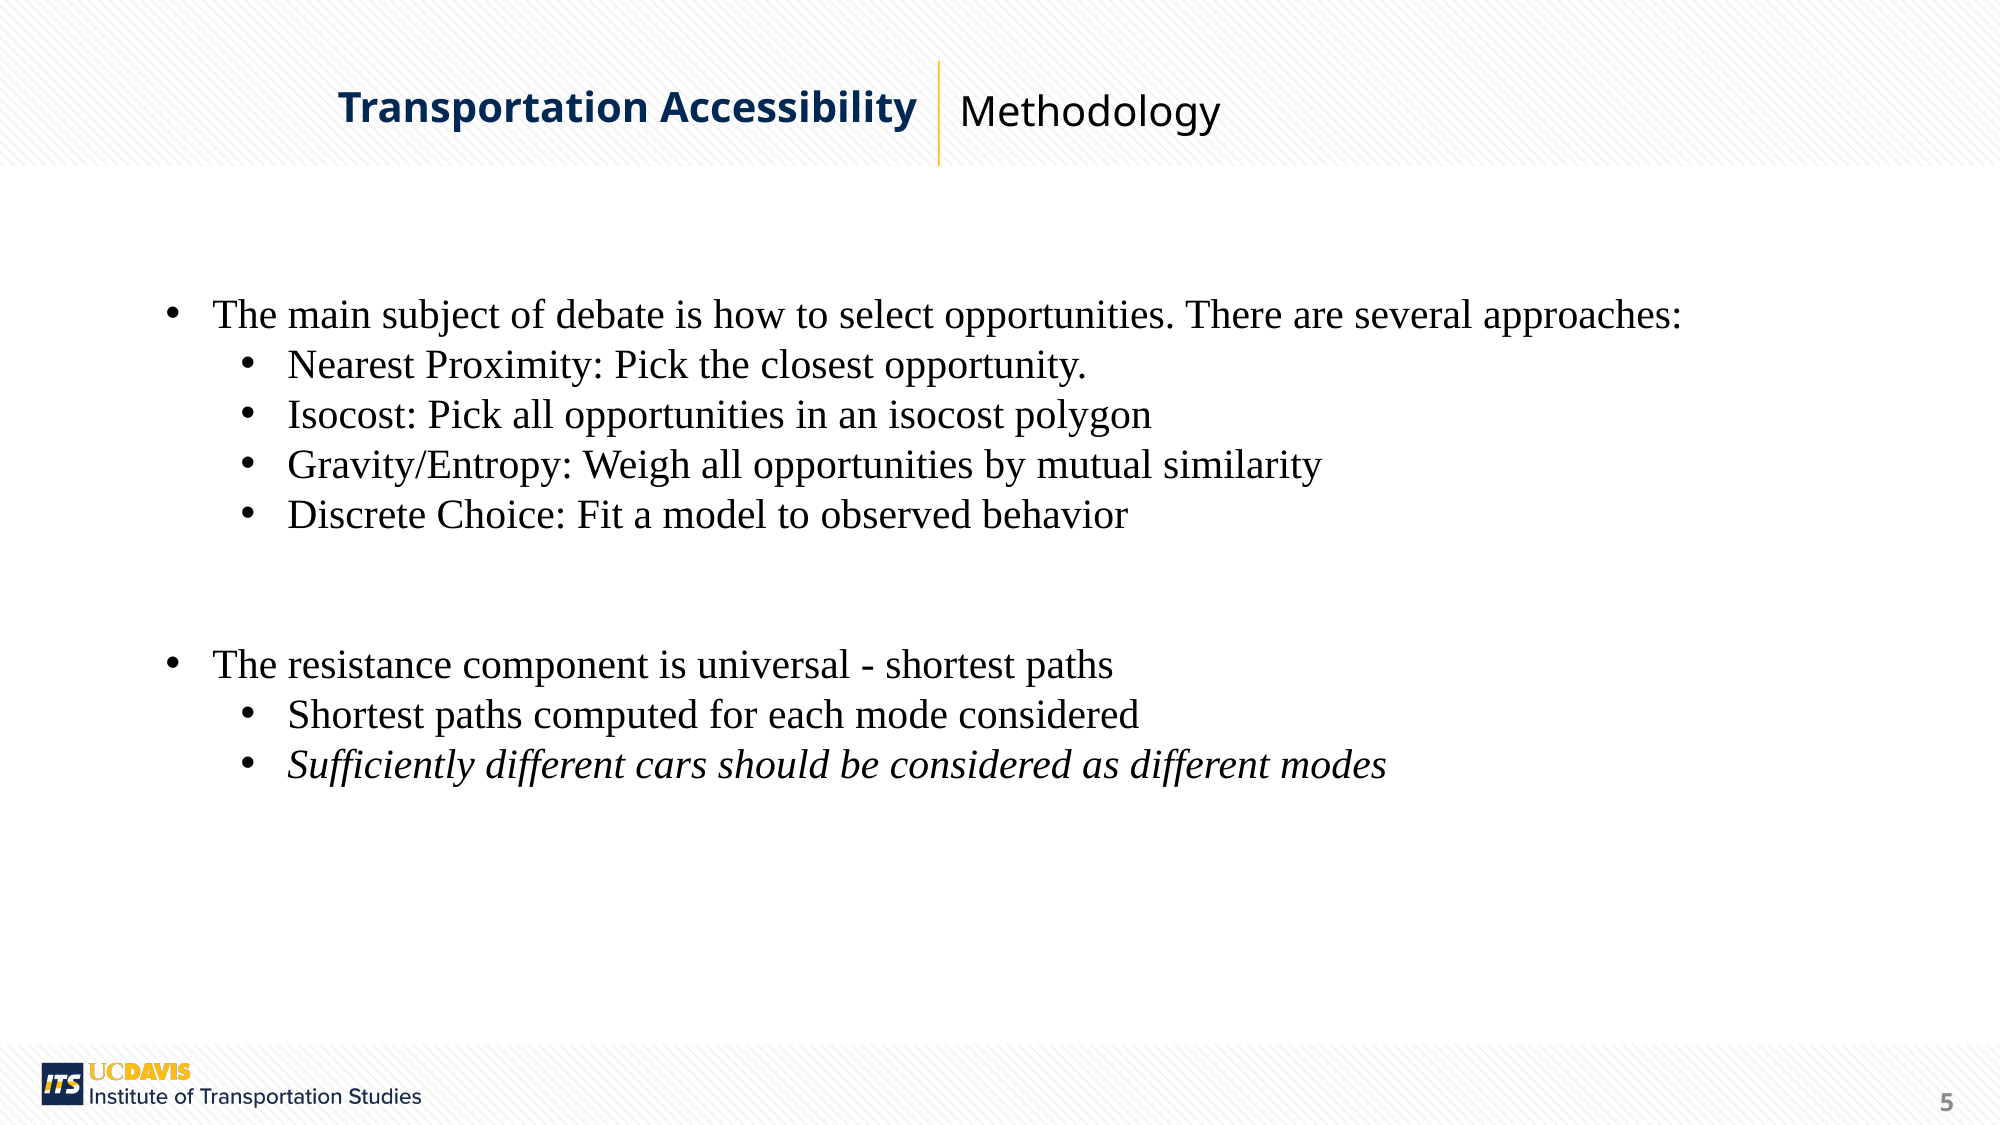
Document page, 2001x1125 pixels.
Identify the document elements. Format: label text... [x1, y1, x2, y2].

slide_number [1519, 1082, 1969, 1125]
text_box The main subject of debate is how to select opportunities. There are several approaches: Nearest Proximity: Pick the closest opportunity. Isocost: Pick all opportunities in an isocost polygon Gravity/Entropy: Weigh all opportunities by mutual similarity Discrete Choice: Fit a model to observed behavior The resistance component is universal - shortest paths Shortest paths computed for each mode considered Sufficiently different cars should be considered as different modes [150, 279, 1850, 840]
list Transportation Accessibility [40, 52, 933, 166]
list Methodology [944, 52, 1953, 166]
picture [40, 1061, 421, 1108]
